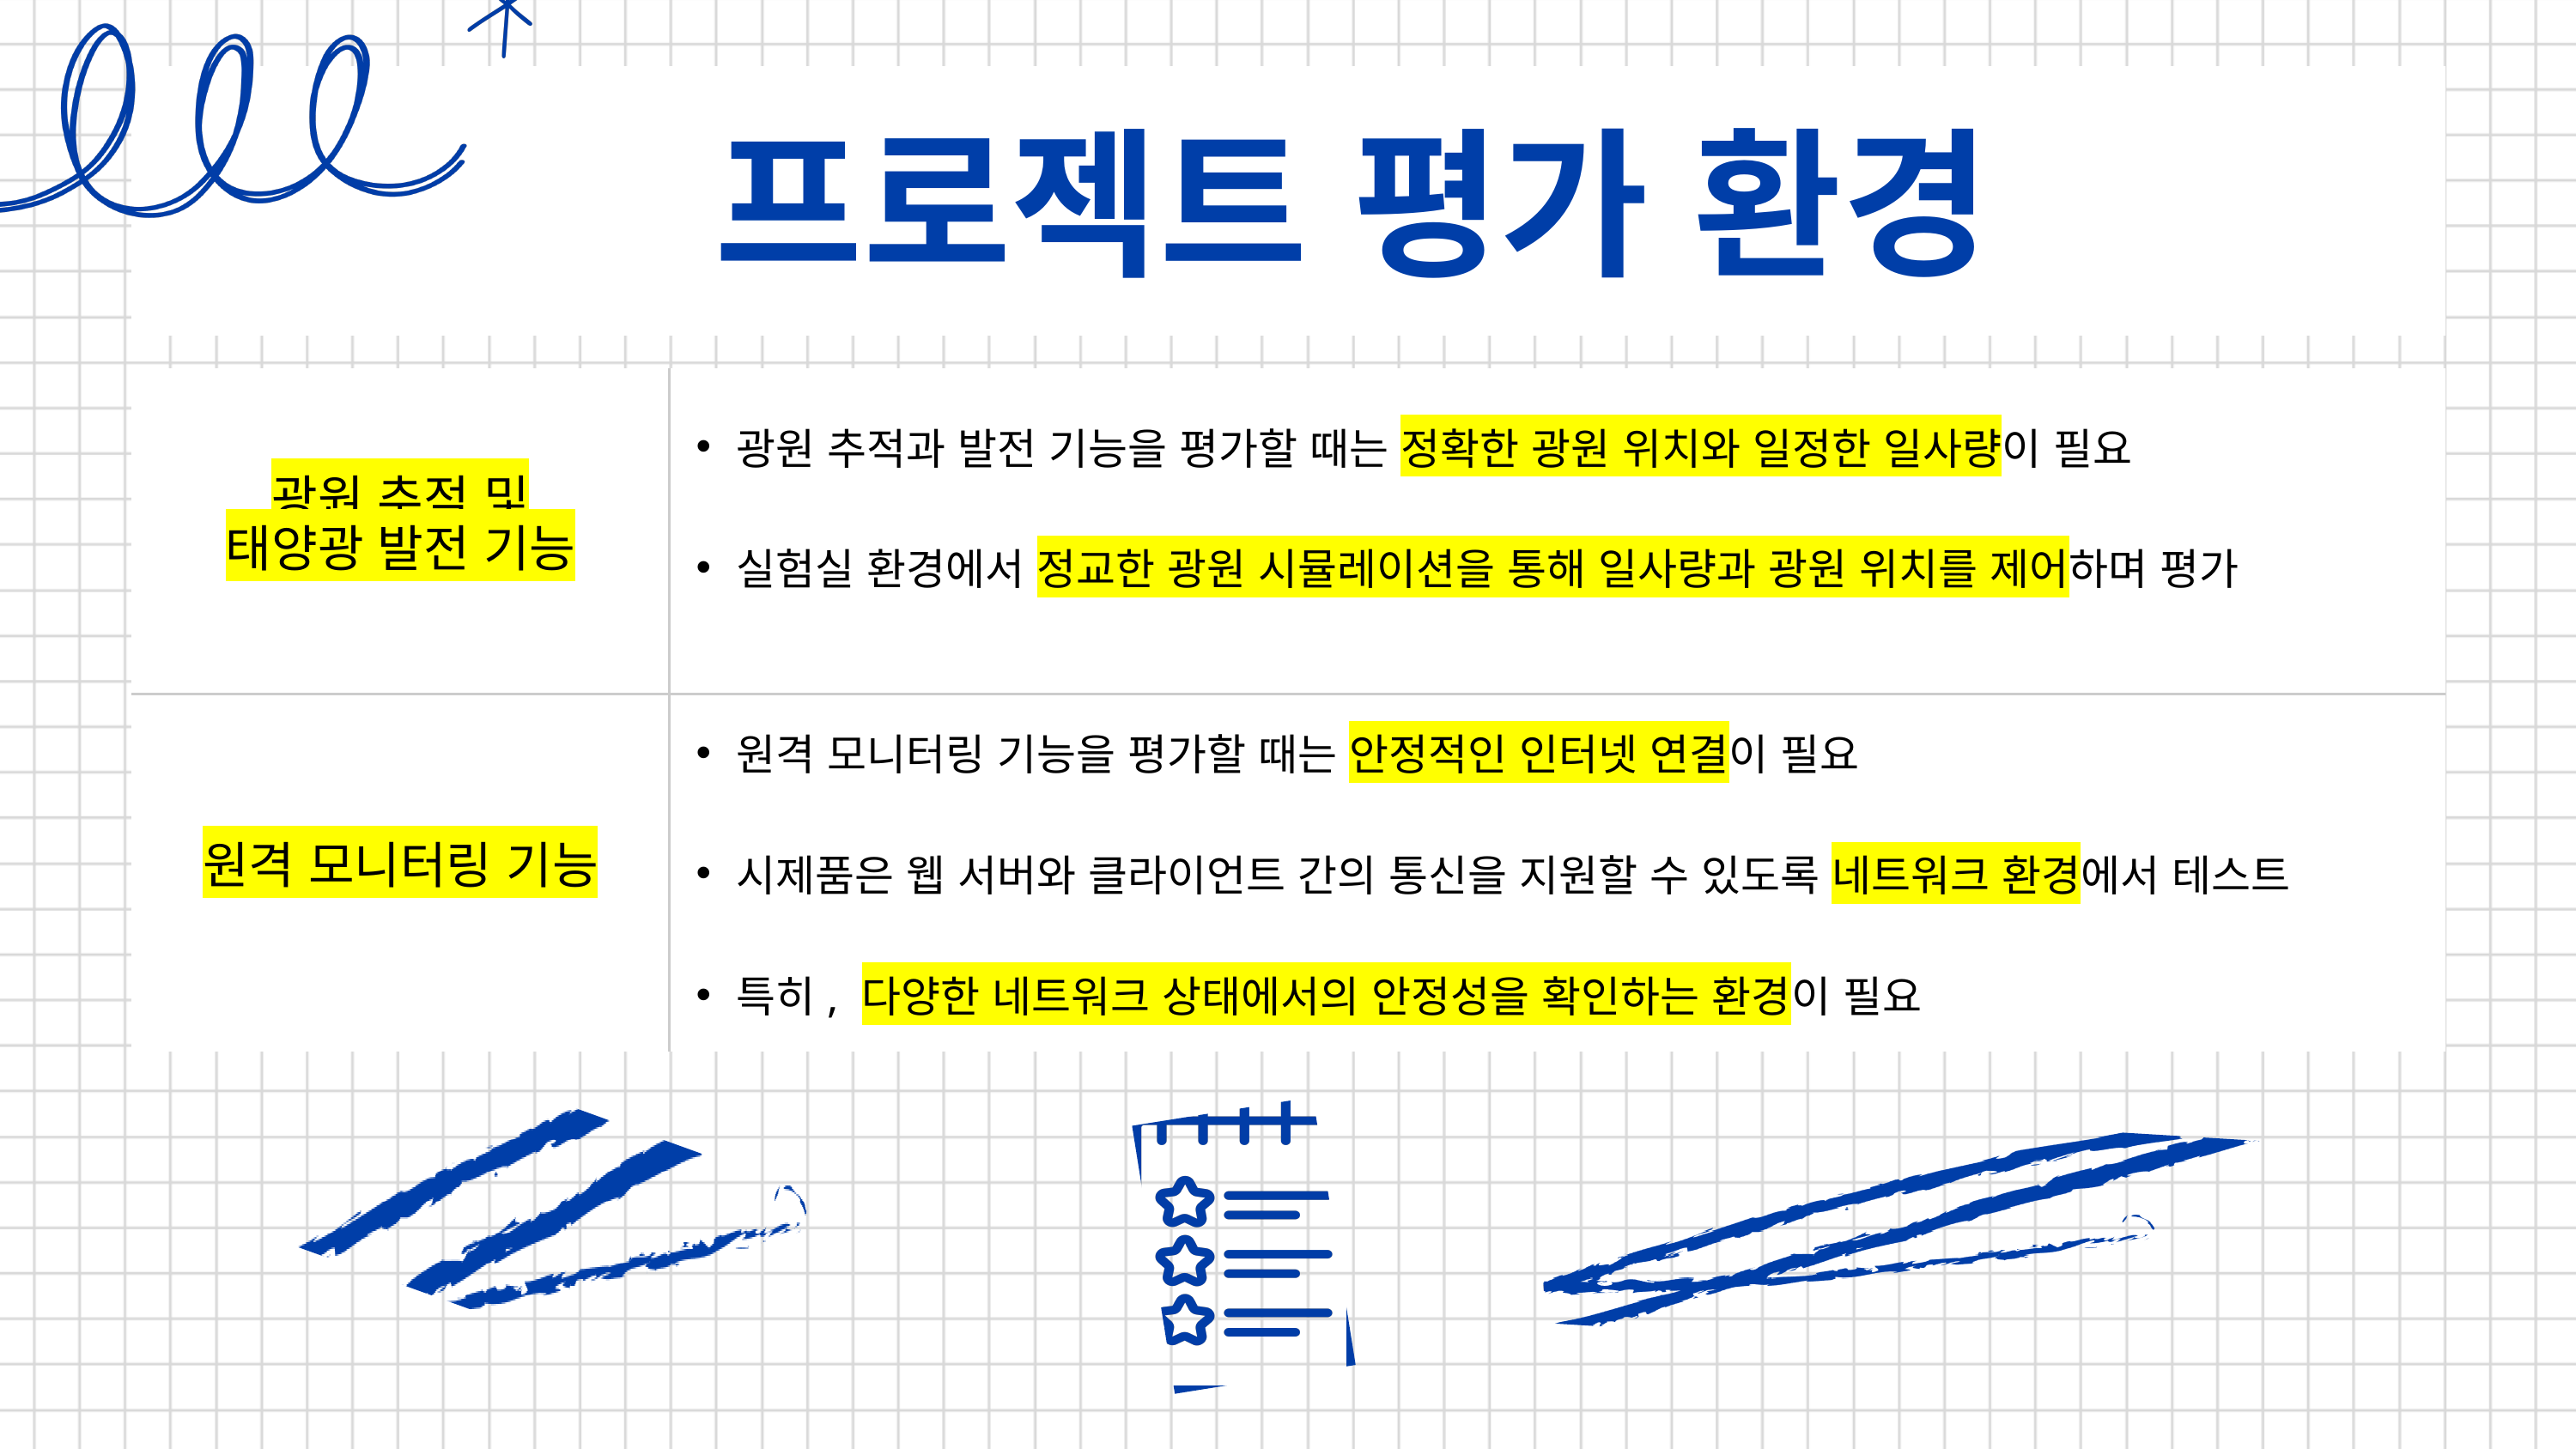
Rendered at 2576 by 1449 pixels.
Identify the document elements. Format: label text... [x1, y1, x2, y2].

text_box [1427, 1091, 2370, 1373]
table_cell 원격 모니터링 기능을 평가할 때는 안정적인 인터넷 연결이 필요 시제품은 웹 서버와 클라이언트 간의 통신을 지원할 수 있도록 네트워크 환경에서 테스트 특히, 다양한 네트워크 상태에서의 안정성을 확인하는 환경이 필요 [671, 695, 2445, 1052]
table_header 광원 추적과 발전 기능을 평가할 때는 정확한 광원 위치와 일정한 일사량이 필요 실험실 환경에서 정교한 광원 시뮬레이션을 통해 일사량과 광원 위치를 제어하며 평가 [671, 368, 2445, 693]
table_cell 원격 모니터링 기능 [131, 695, 668, 1052]
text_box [131, 65, 2446, 336]
text_box [0, 0, 2576, 1449]
text_box [1132, 1096, 1356, 1394]
text_box [467, 0, 549, 58]
table_header 광원 추적 및 태양광 발전 기능 [131, 368, 668, 693]
text_box [0, 21, 468, 219]
text_box [72, 954, 1024, 1449]
